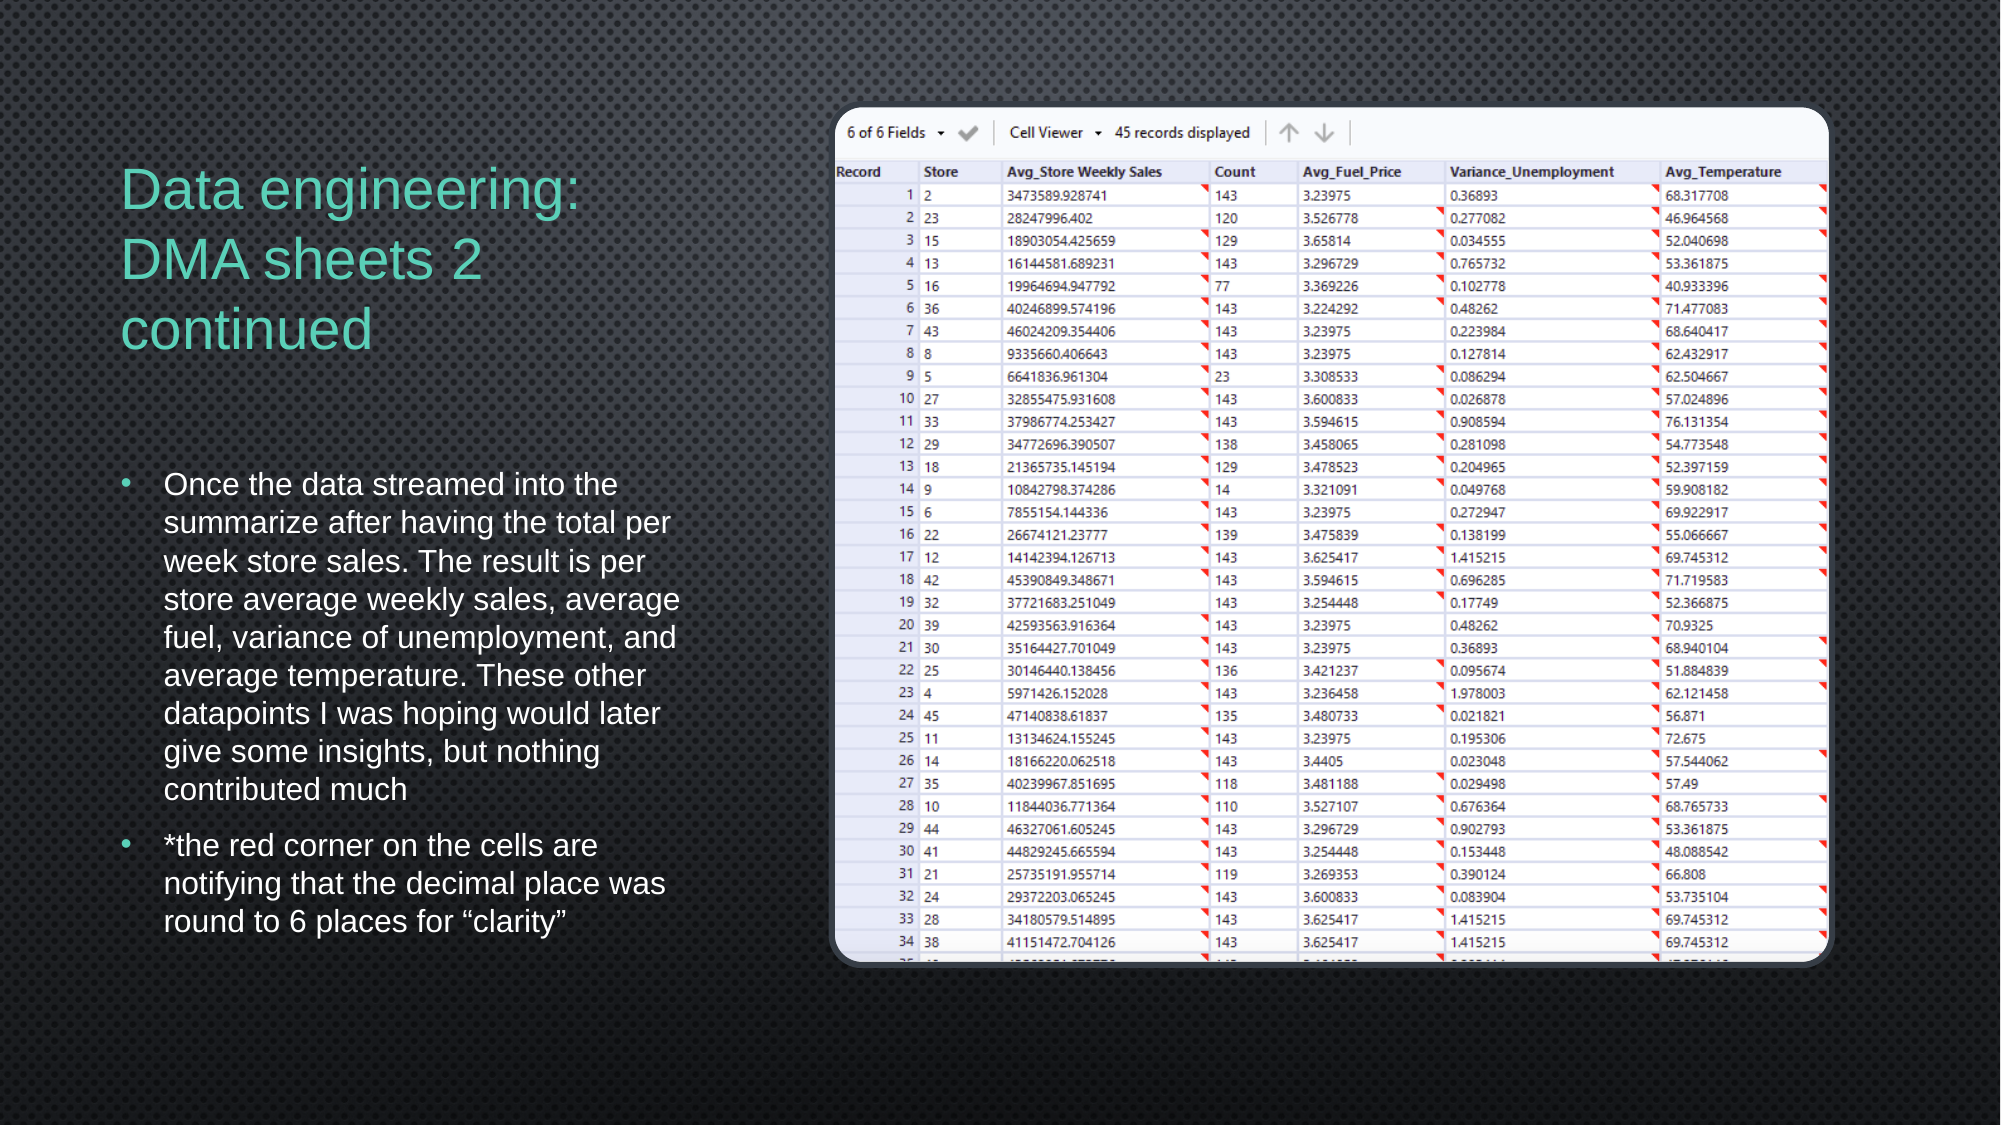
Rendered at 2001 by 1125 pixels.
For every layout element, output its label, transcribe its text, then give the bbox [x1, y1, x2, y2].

picture [831, 103, 1833, 966]
list Once the data streamed into the summarize after having the total per week store sales. The result is per store average weekly sales, average fuel, variance of unemployment, and average temperature. These other datapoints I was hoping would later give some insights, but nothing contributed much *the red corner on the cells are notifying that the decimal place was round to 6 places for “clarity” [105, 437, 704, 966]
title Data engineering: DMA sheets 2 continued [105, 99, 704, 413]
